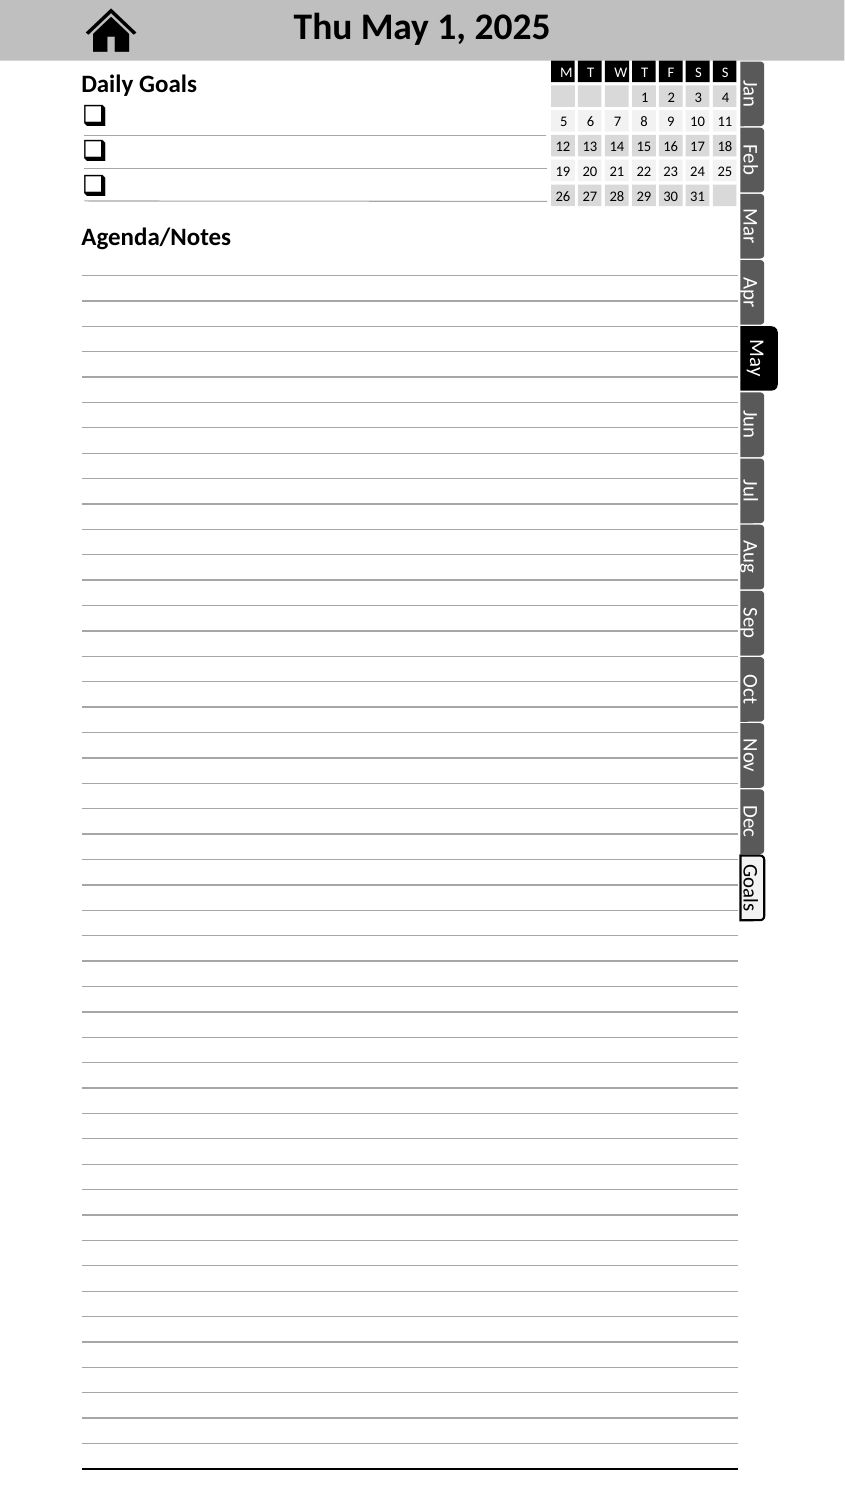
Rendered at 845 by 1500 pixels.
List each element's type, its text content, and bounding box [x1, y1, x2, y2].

list Thu May 1, 2025 [190, 0, 655, 61]
picture [82, 1, 140, 59]
